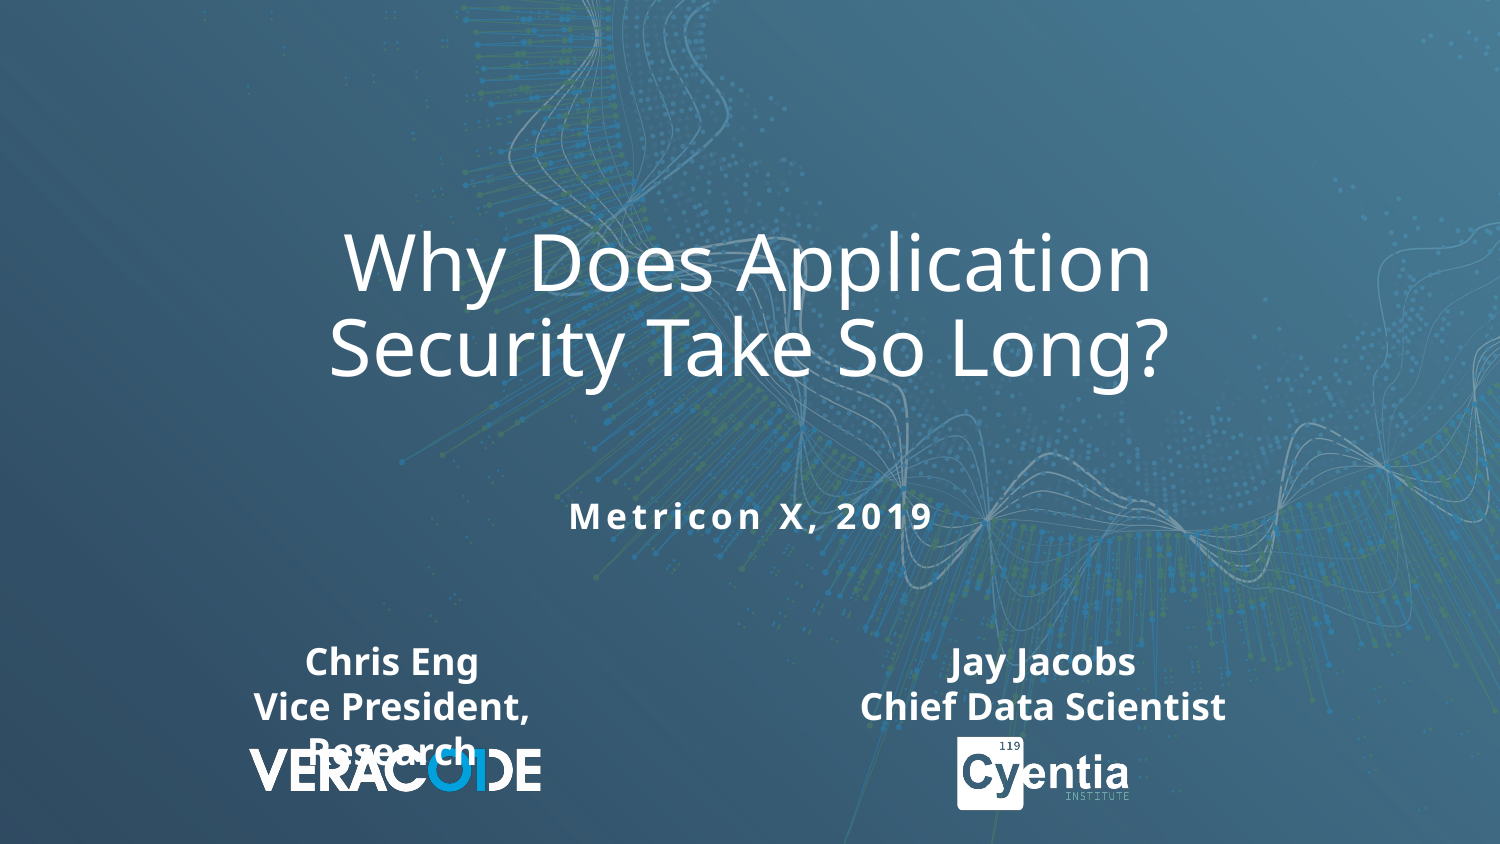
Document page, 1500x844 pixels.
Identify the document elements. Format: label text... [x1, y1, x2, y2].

text_box Jay Jacobs Chief Data Scientist [770, 630, 1316, 736]
text_box Chris Eng Vice President, Research [155, 630, 630, 781]
title Why Does Application Security Take So Long? [203, 217, 1296, 400]
subtitle Metricon X, 2019 [187, 493, 1313, 545]
picture [0, 0, 1500, 844]
